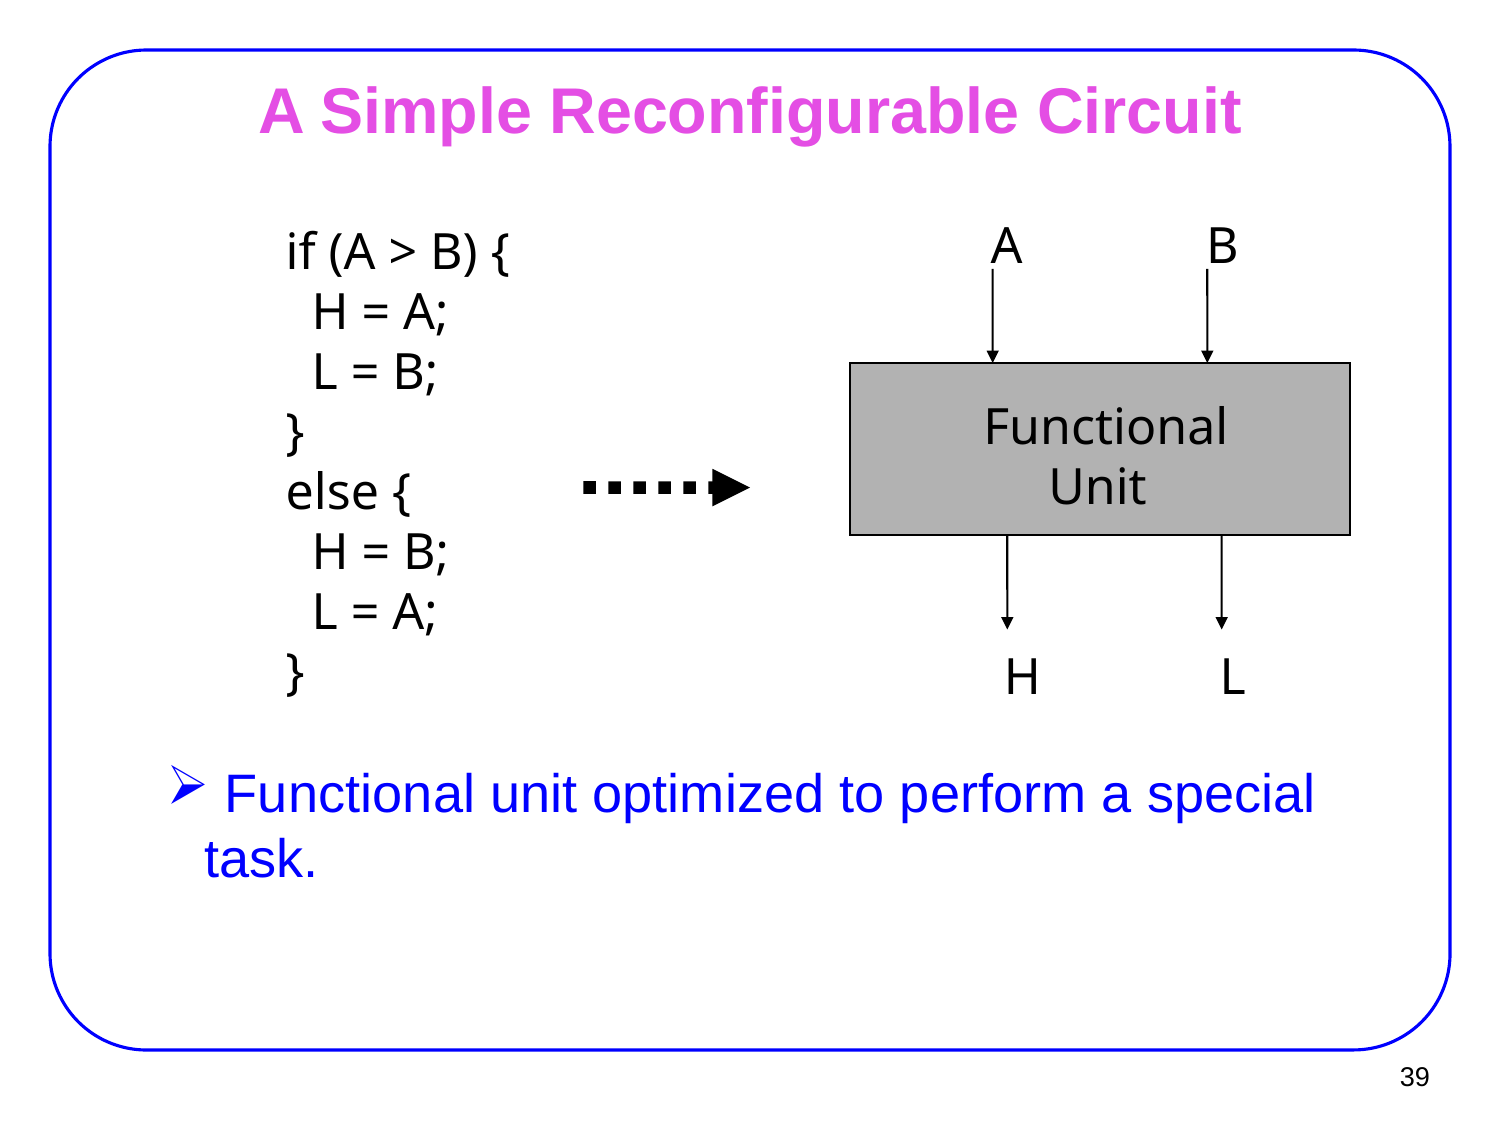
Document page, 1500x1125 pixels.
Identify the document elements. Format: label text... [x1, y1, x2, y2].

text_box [978, 636, 1275, 694]
text_box Functional Unit [968, 387, 1257, 523]
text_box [1007, 535, 1222, 630]
text_box [849, 363, 1350, 536]
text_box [964, 206, 1268, 263]
slide_number 39 [1351, 1047, 1444, 1104]
text_box if (A > B) { H = A; L = B; } else { H = B; L = A; } [270, 212, 525, 708]
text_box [992, 272, 1208, 364]
title A Simple Reconfigurable Circuit [171, 31, 1329, 185]
list Functional unit optimized to perform a special task. [76, 751, 1422, 1058]
text_box [736, 481, 751, 494]
